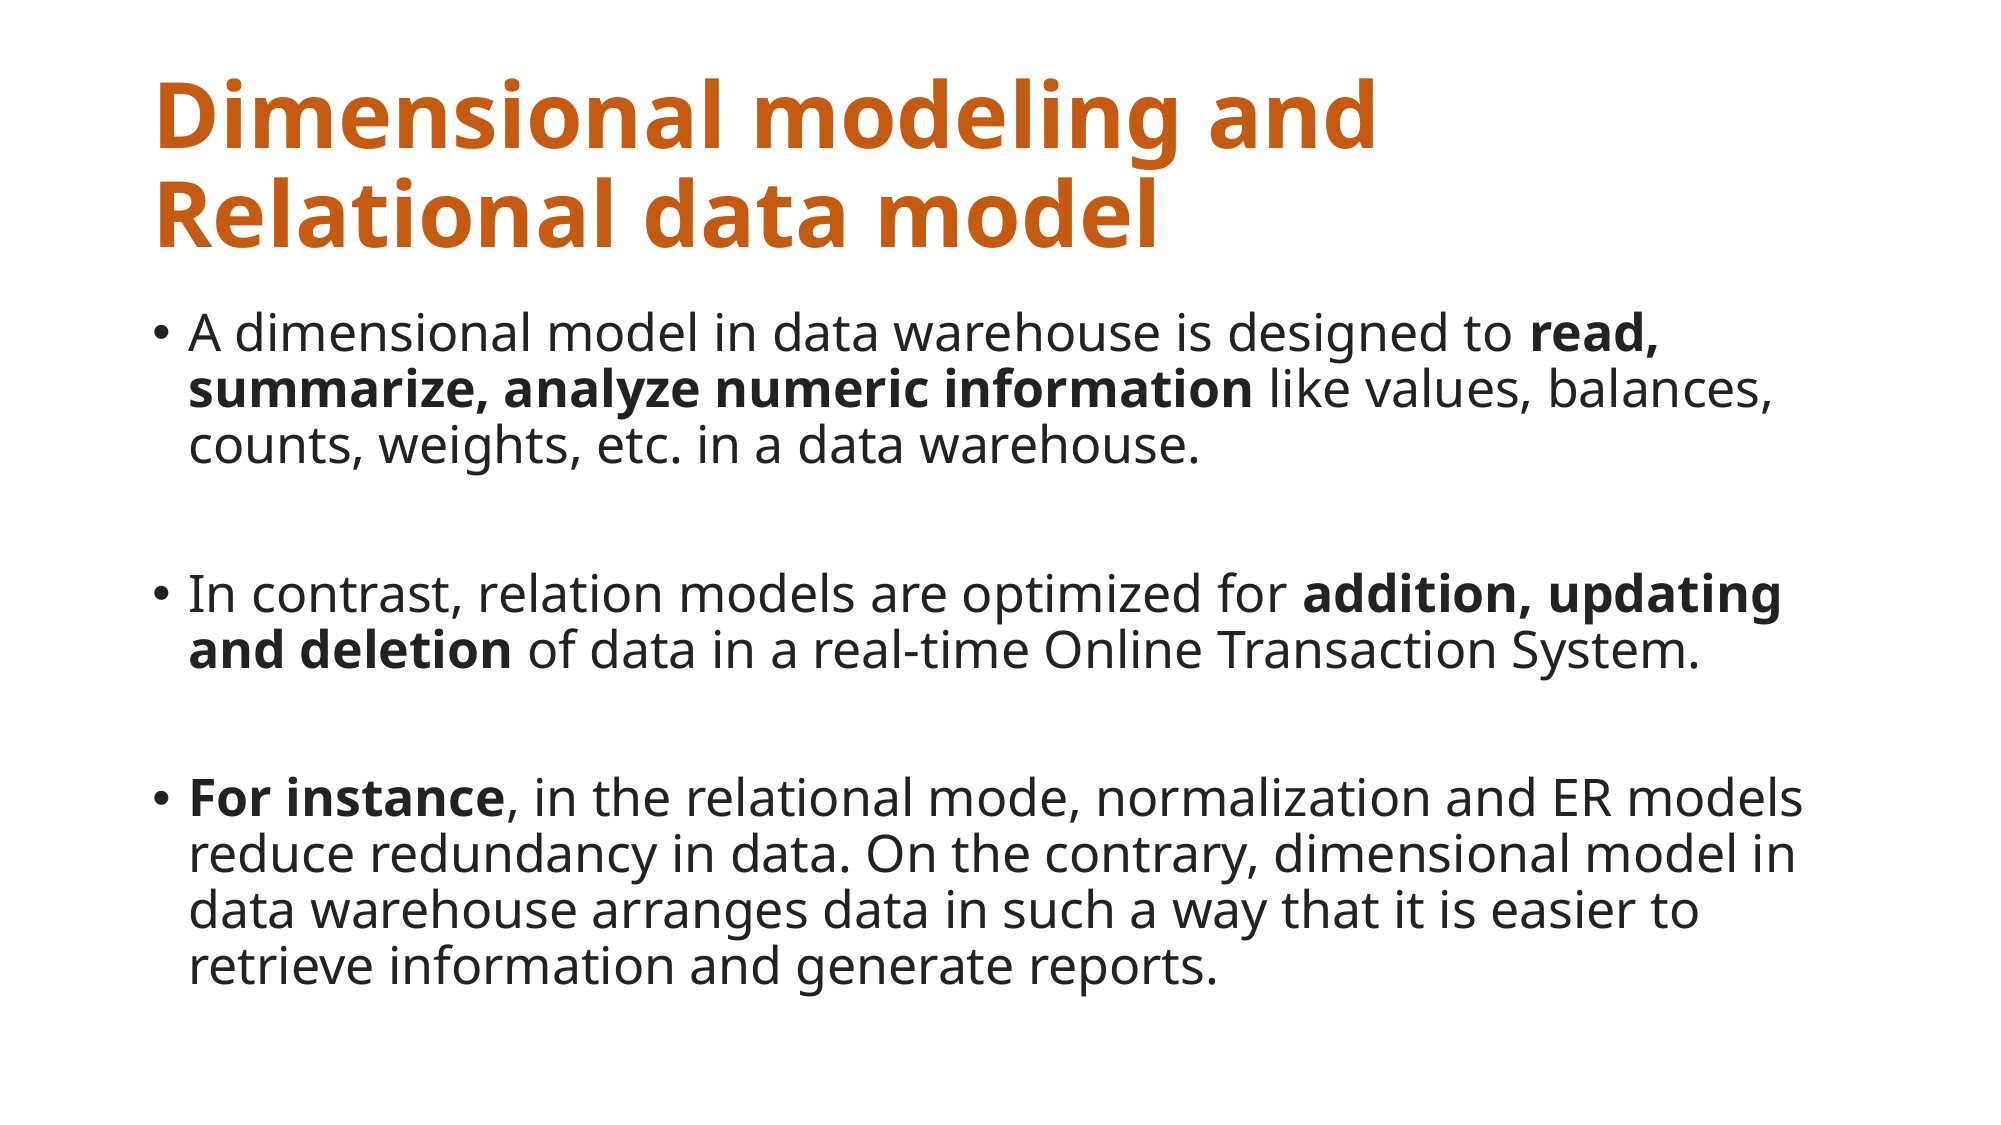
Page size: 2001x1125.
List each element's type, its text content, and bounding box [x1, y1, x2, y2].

title Dimensional modeling and Relational data model [137, 59, 1863, 278]
list A dimensional model in data warehouse is designed to read, summarize, analyze numeric information like values, balances, counts, weights, etc. in a data warehouse. In contrast, relation models are optimized for addition, updating and deletion of data in a real-time Online Transaction System. For instance, in the relational mode, normalization and ER models reduce redundancy in data. On the contrary, dimensional model in data warehouse arranges data in such a way that it is easier to retrieve information and generate reports. [137, 299, 1863, 1014]
